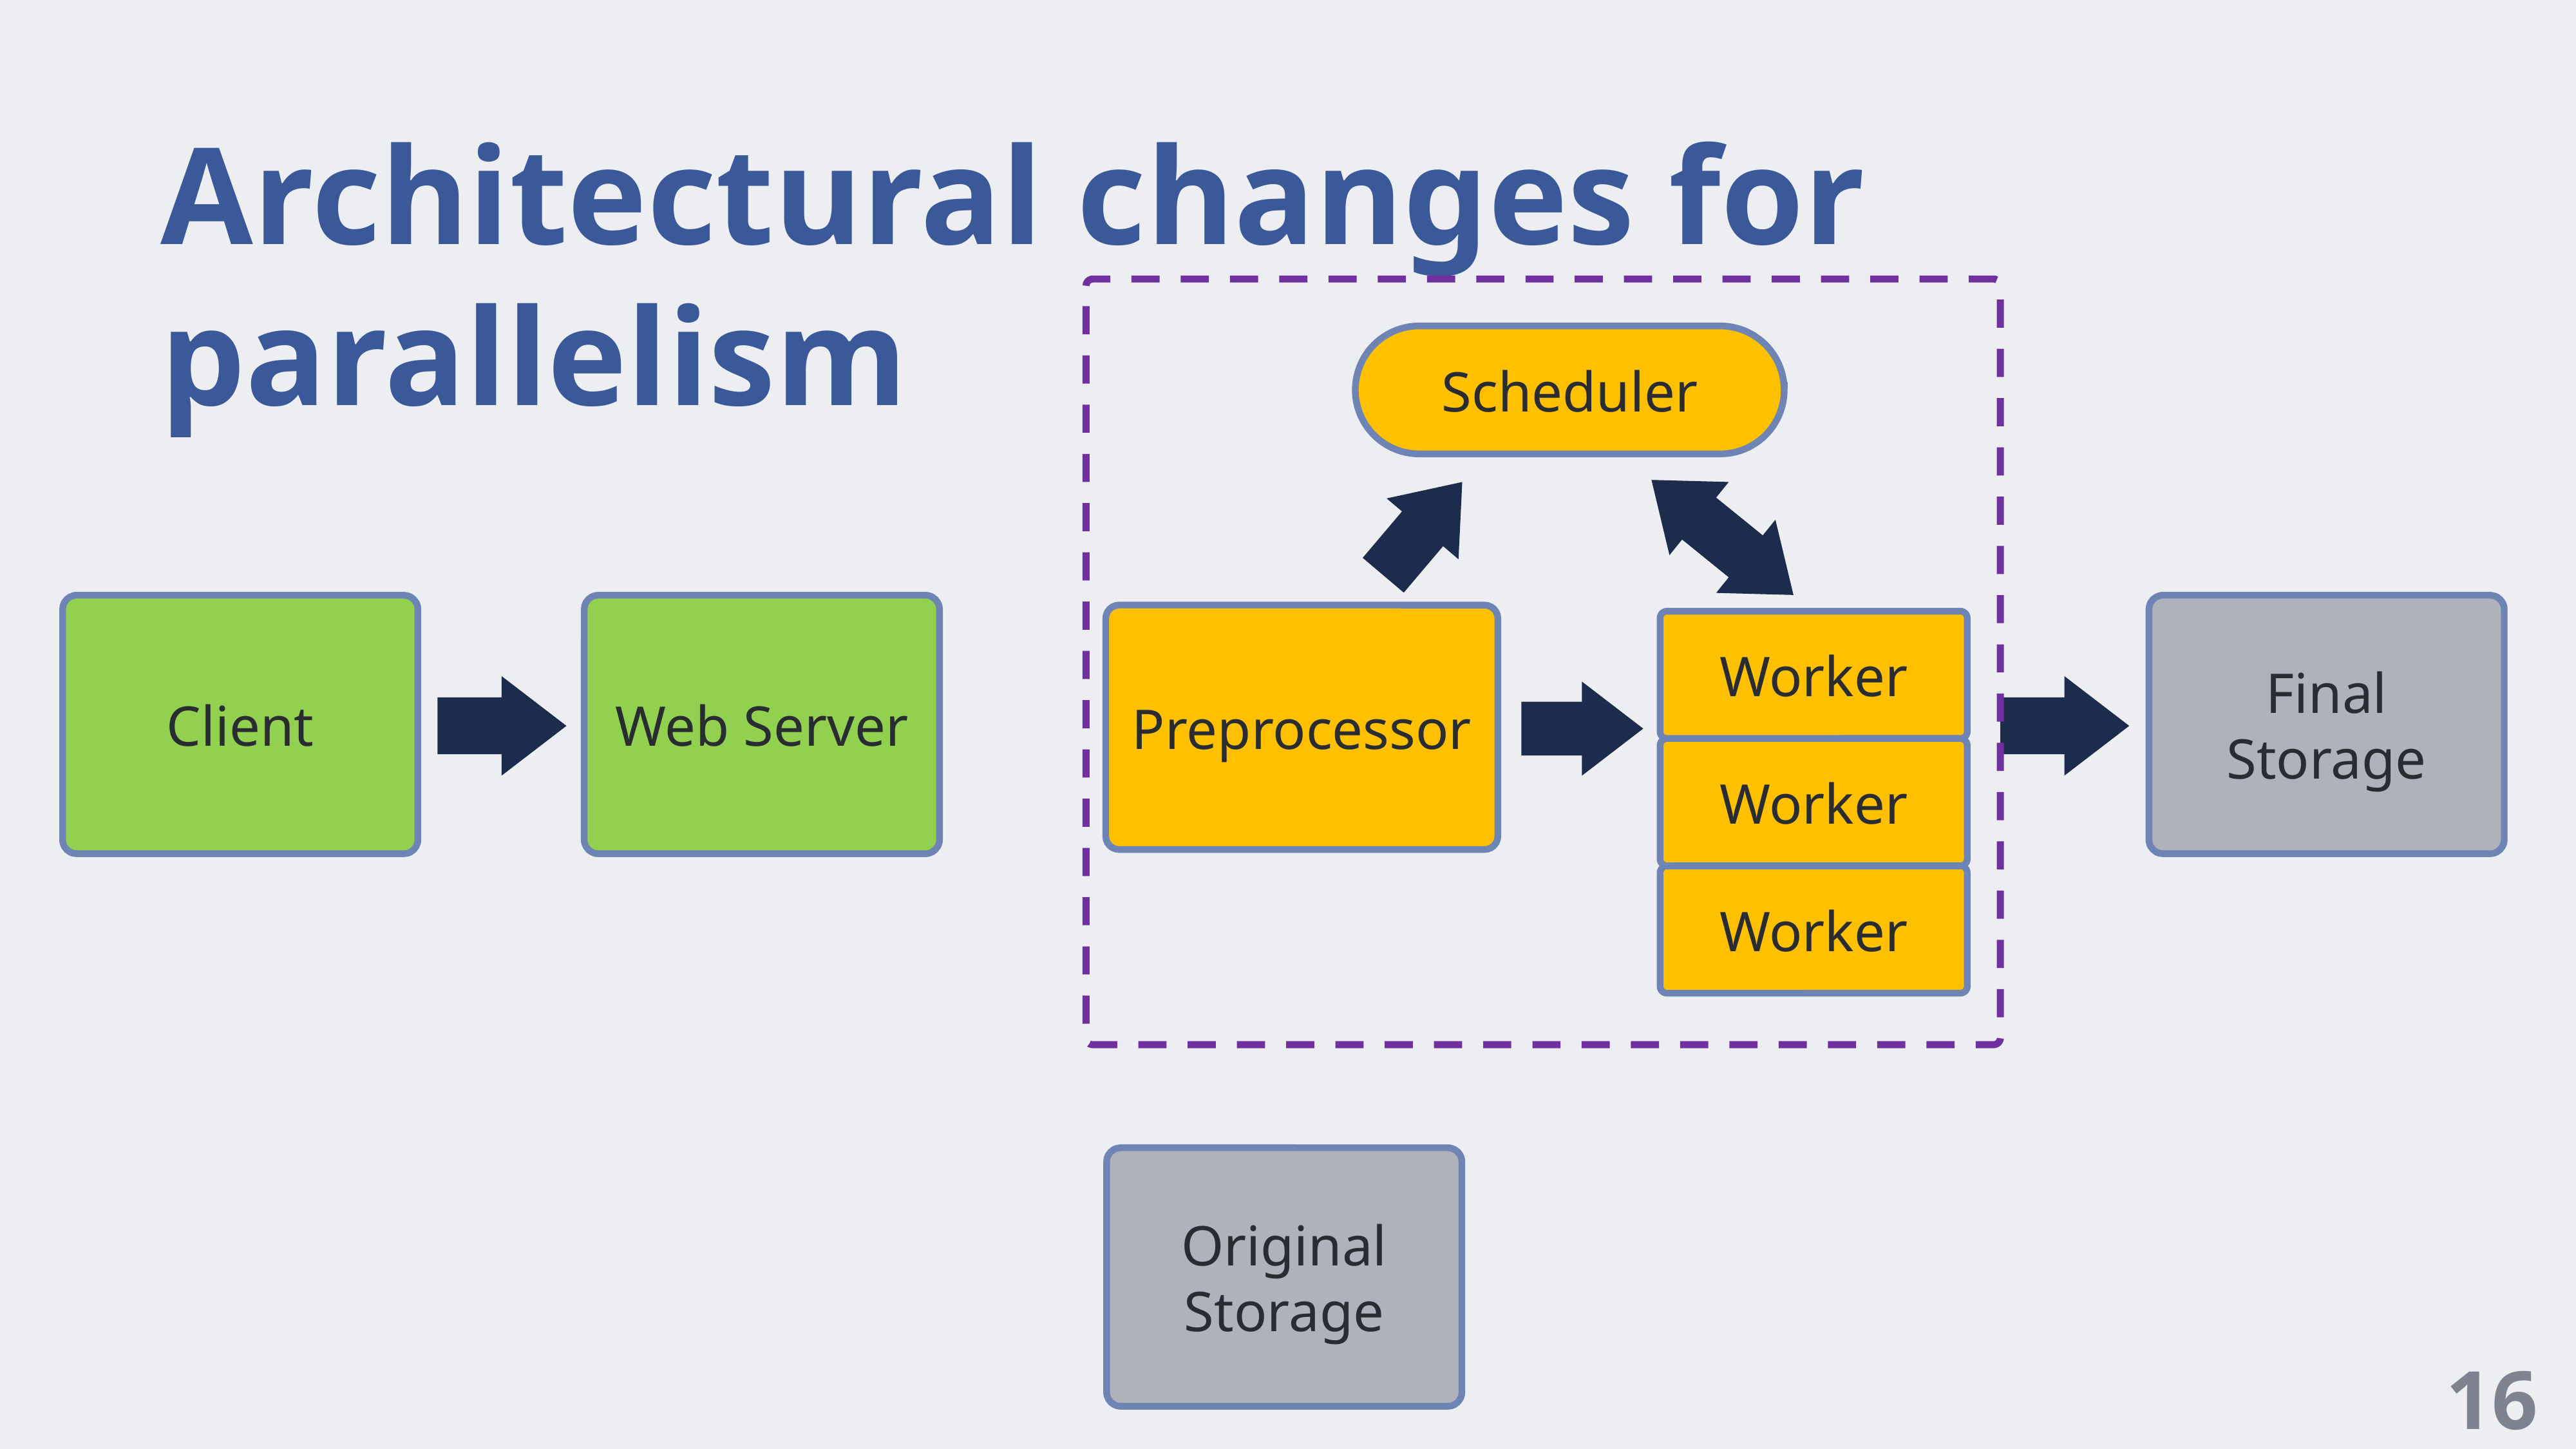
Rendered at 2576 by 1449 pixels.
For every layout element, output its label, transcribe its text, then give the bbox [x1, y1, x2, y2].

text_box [1086, 279, 2001, 1045]
text_box Final Storage [2148, 595, 2505, 854]
text_box 16 [2415, 1334, 2570, 1449]
text_box Client [62, 595, 418, 854]
text_box [437, 676, 567, 776]
text_box [2001, 676, 2130, 776]
text_box Original Storage [1106, 1148, 1463, 1406]
title Architectural changes for parallelism [160, 109, 2415, 305]
text_box Web Server [584, 595, 940, 854]
